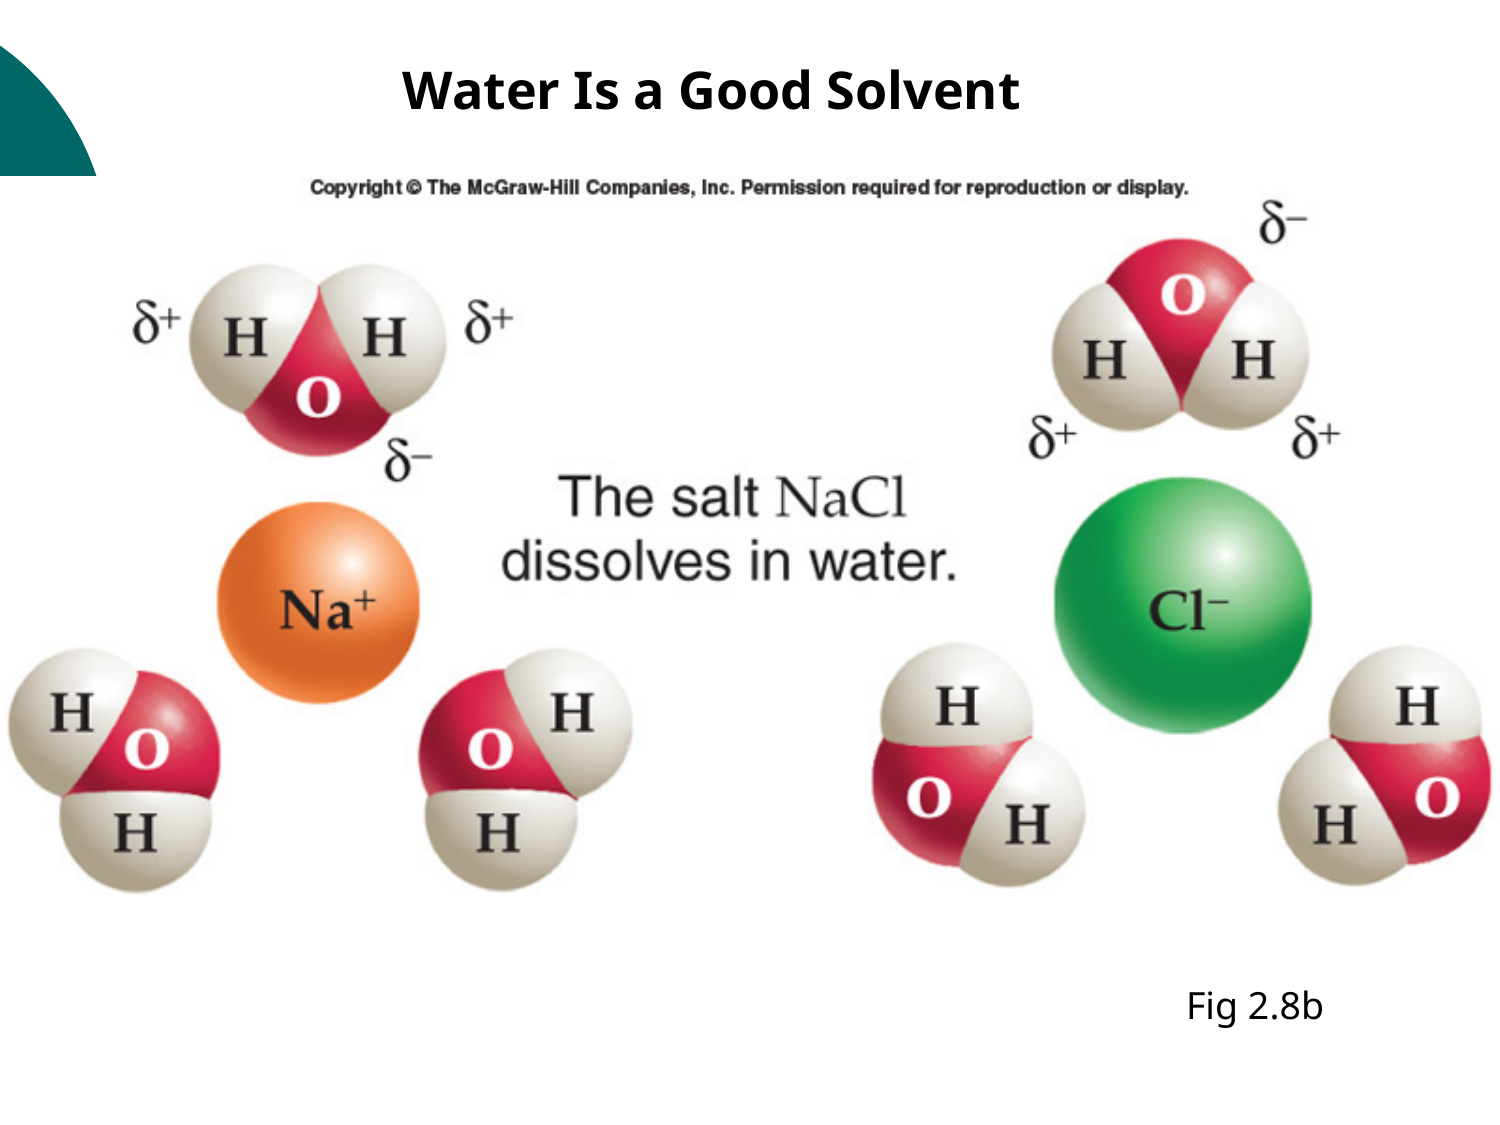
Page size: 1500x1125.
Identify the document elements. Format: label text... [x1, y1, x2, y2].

picture [0, 176, 1500, 901]
text_box Fig 2.8b [1171, 974, 1340, 1035]
text_box Water Is a Good Solvent [388, 49, 1036, 128]
